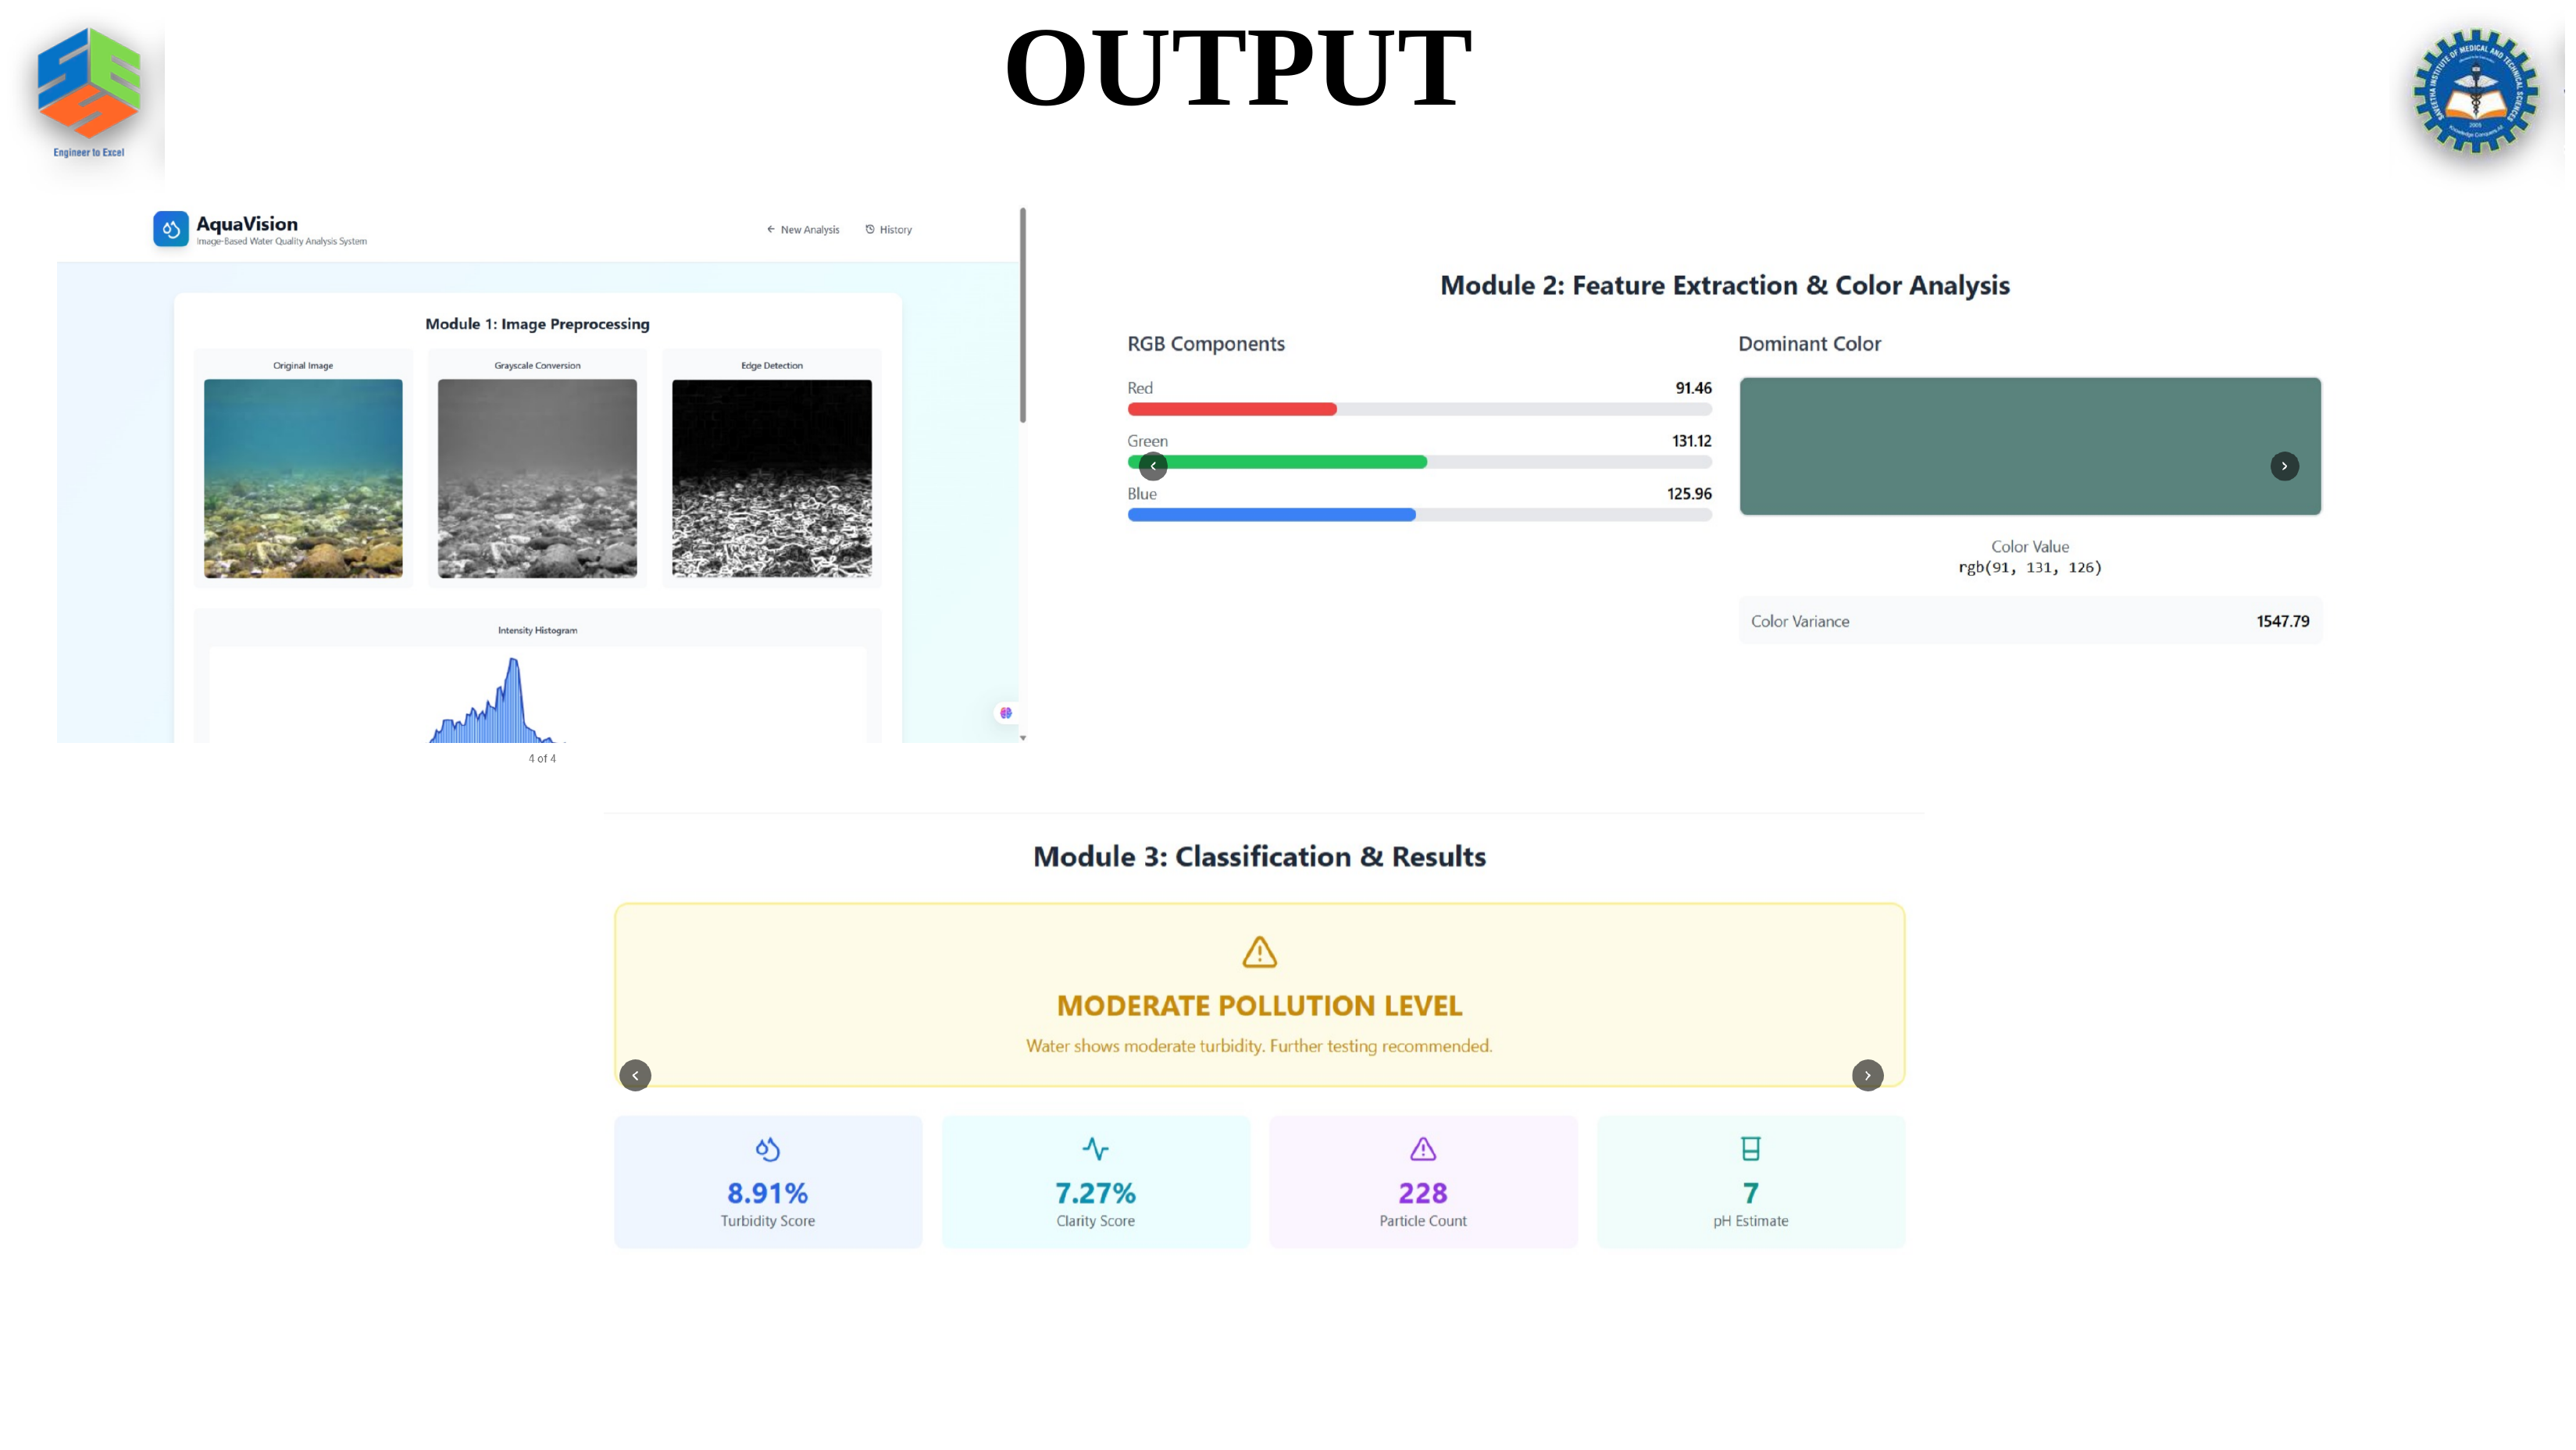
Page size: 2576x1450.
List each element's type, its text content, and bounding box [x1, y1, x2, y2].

picture [7, 7, 165, 195]
picture [18, 205, 1054, 772]
picture [2389, 7, 2565, 194]
picture [604, 812, 1925, 1349]
title OUTPUT [390, 0, 2085, 130]
picture [1122, 196, 2339, 716]
